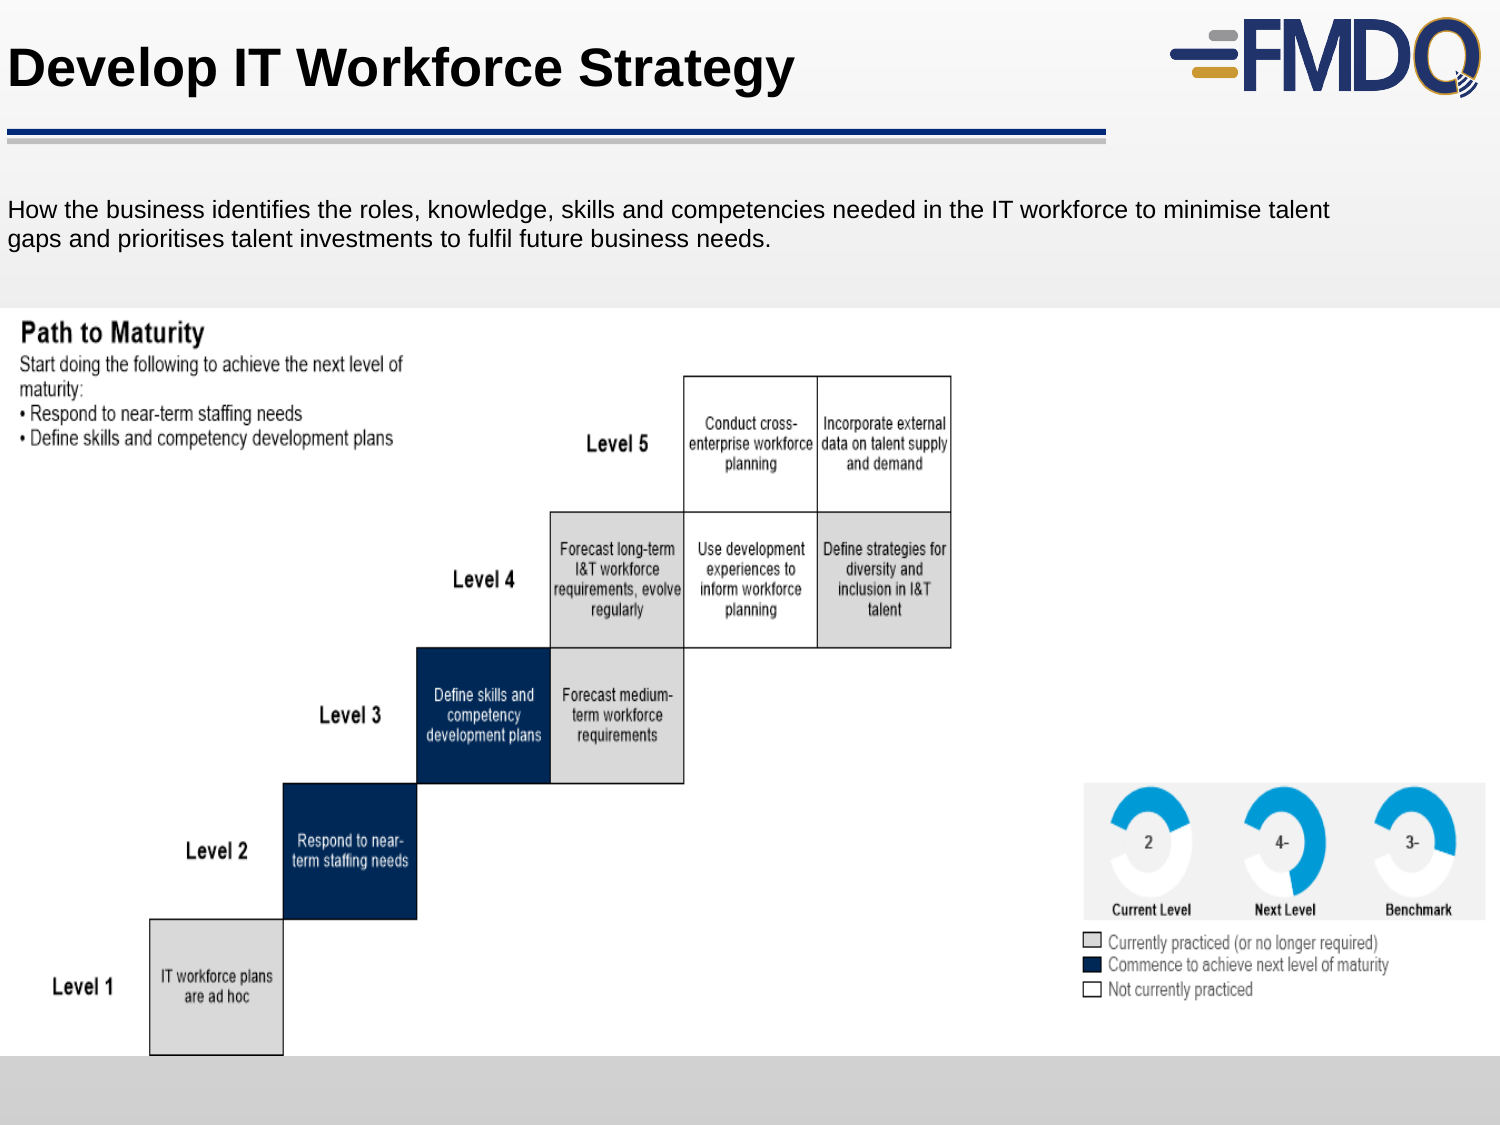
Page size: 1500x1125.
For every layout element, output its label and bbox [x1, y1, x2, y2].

picture [1170, 17, 1481, 98]
text_box [0, 185, 1390, 261]
picture [0, 308, 1500, 1056]
text_box [0, 32, 1157, 106]
